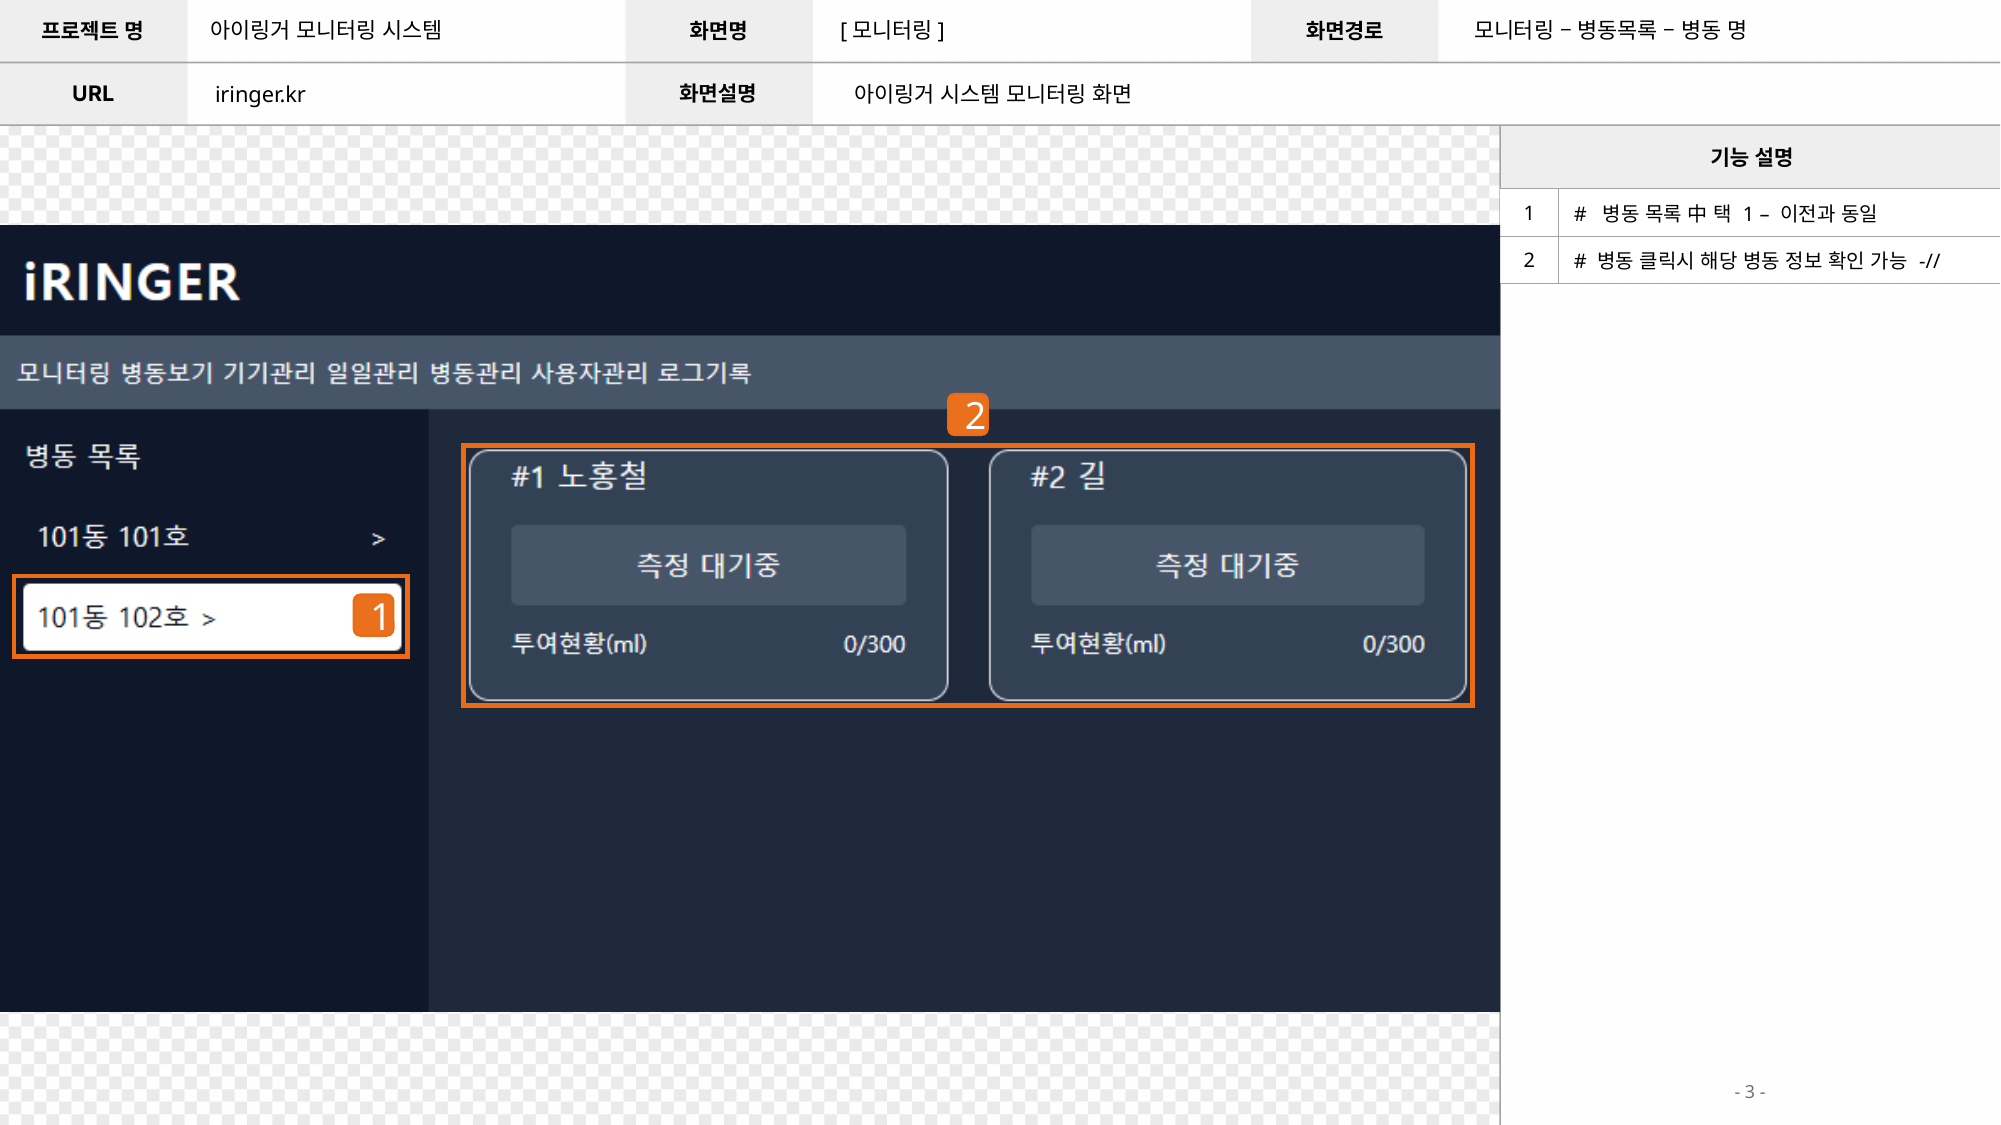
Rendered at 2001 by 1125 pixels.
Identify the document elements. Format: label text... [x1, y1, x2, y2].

text_box 모니터링 – 병동목록 – 병동 명 [1459, 9, 1763, 51]
text_box 아이링거 모니터링 시스템 [195, 9, 458, 51]
table_header 1 [1500, 189, 1558, 236]
table_cell 2 [1501, 237, 1558, 283]
table_cell # 병동 클릭시 해당 병동 정보 확인 가능 -// [1559, 237, 2000, 283]
text_box iringer.kr [200, 72, 321, 114]
picture [0, 0, 2001, 1125]
text_box [모니터링] [825, 9, 960, 51]
text_box - 3 - [1500, 1072, 2000, 1109]
text_box 아이링거 시스템 모니터링 화면 [839, 72, 1148, 114]
table_header # 병동 목록 中 택 1 – 이전과 동일 [1559, 189, 2000, 236]
